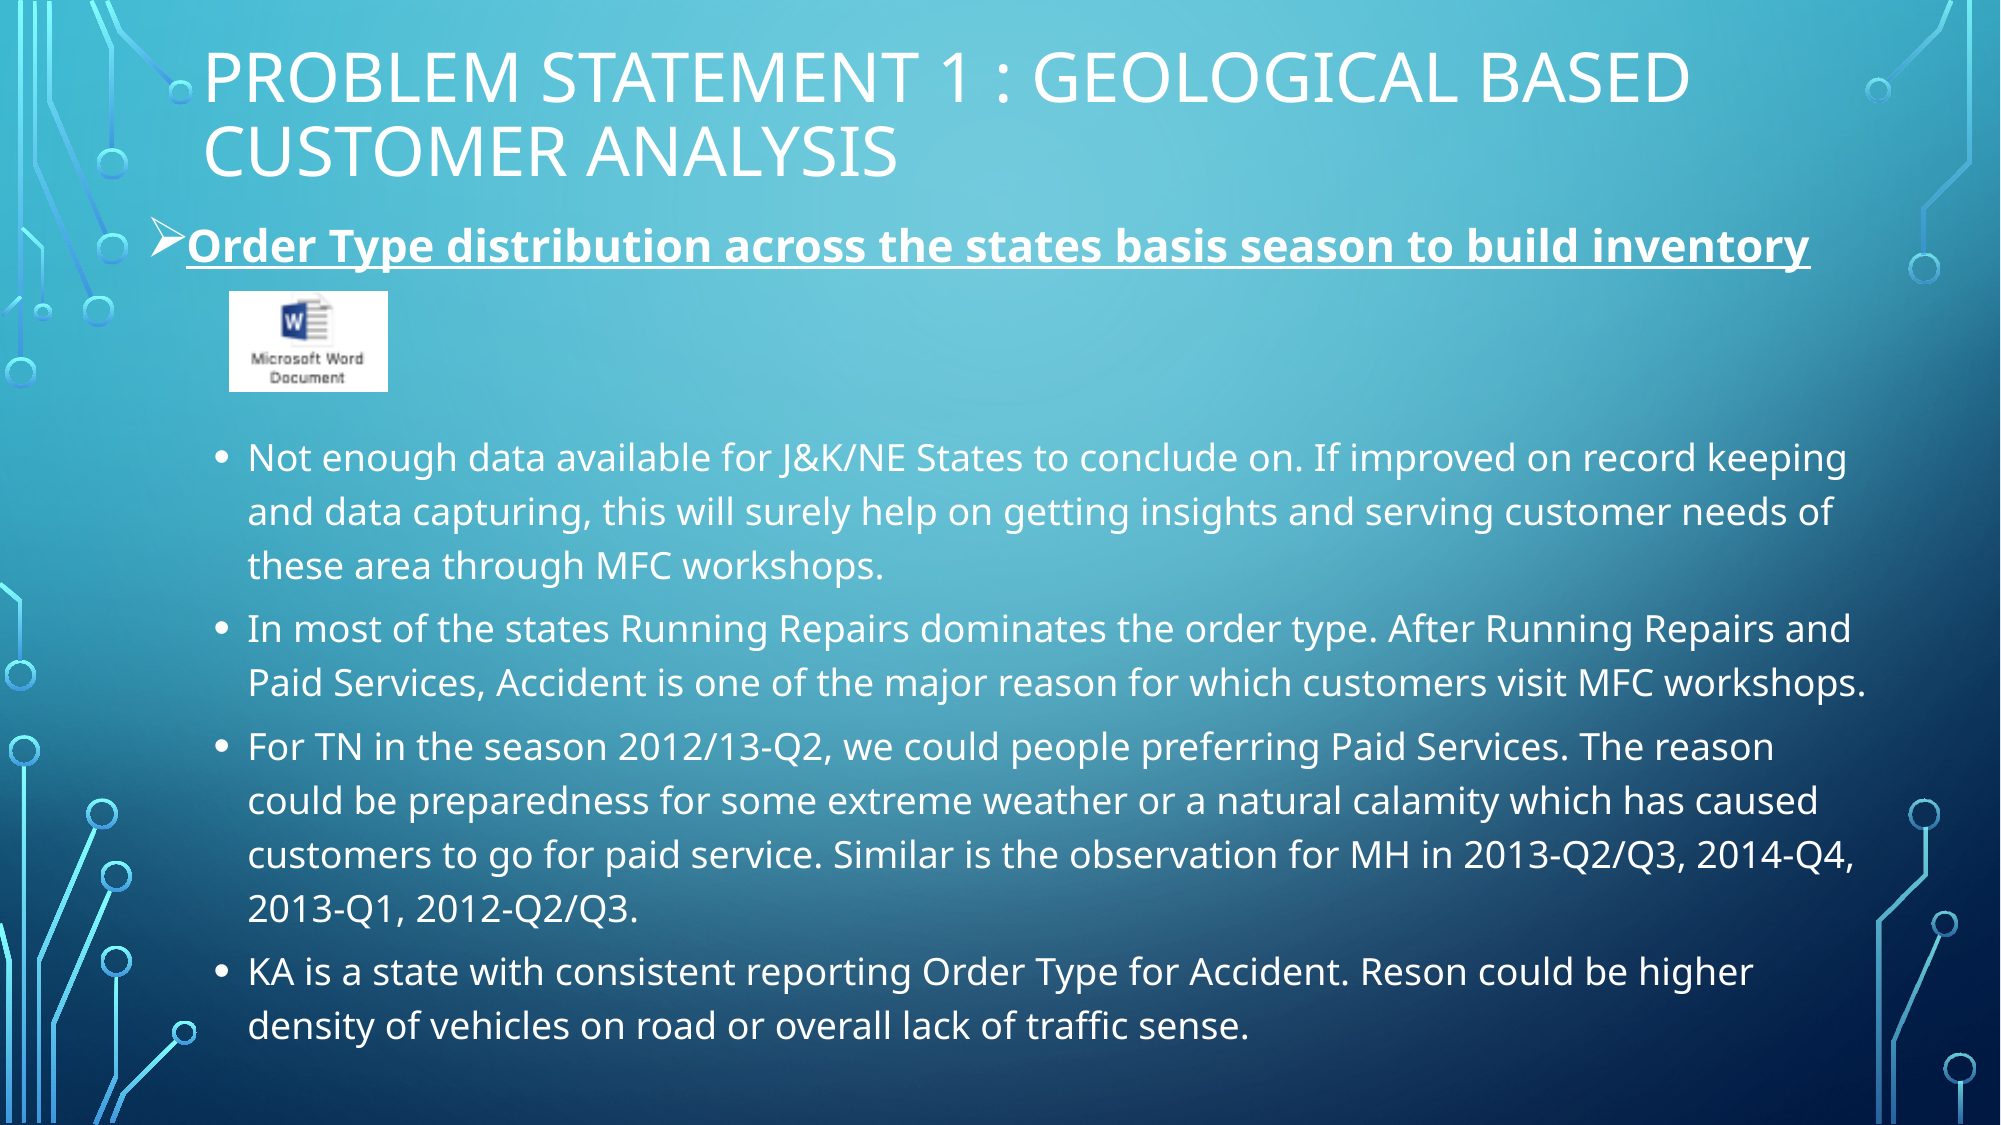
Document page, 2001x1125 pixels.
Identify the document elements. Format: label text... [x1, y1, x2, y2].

list Order Type distribution across the states basis season to build inventory Not enough data available for J&K/NE States to conclude on. If improved on record keeping and data capturing, this will surely help on getting insights and serving customer needs of these area through MFC workshops. In most of the states Running Repairs dominates the order type. After Running Repairs and Paid Services, Accident is one of the major reason for which customers visit MFC workshops. For TN in the season 2012/13-Q2, we could people preferring Paid Services. The reason could be preparedness for some extreme weather or a natural calamity which has caused customers to go for paid service. Similar is the observation for MH in 2013-Q2/Q3, 2014-Q4, 2013-Q1, 2012-Q2/Q3. KA is a state with consistent reporting Order Type for Accident. Reson could be higher density of vehicles on road or overall lack of traffic sense. [130, 199, 1892, 1081]
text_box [229, 291, 389, 393]
title Problem Statement 1 : Geological based customer analysis [187, 35, 1813, 199]
